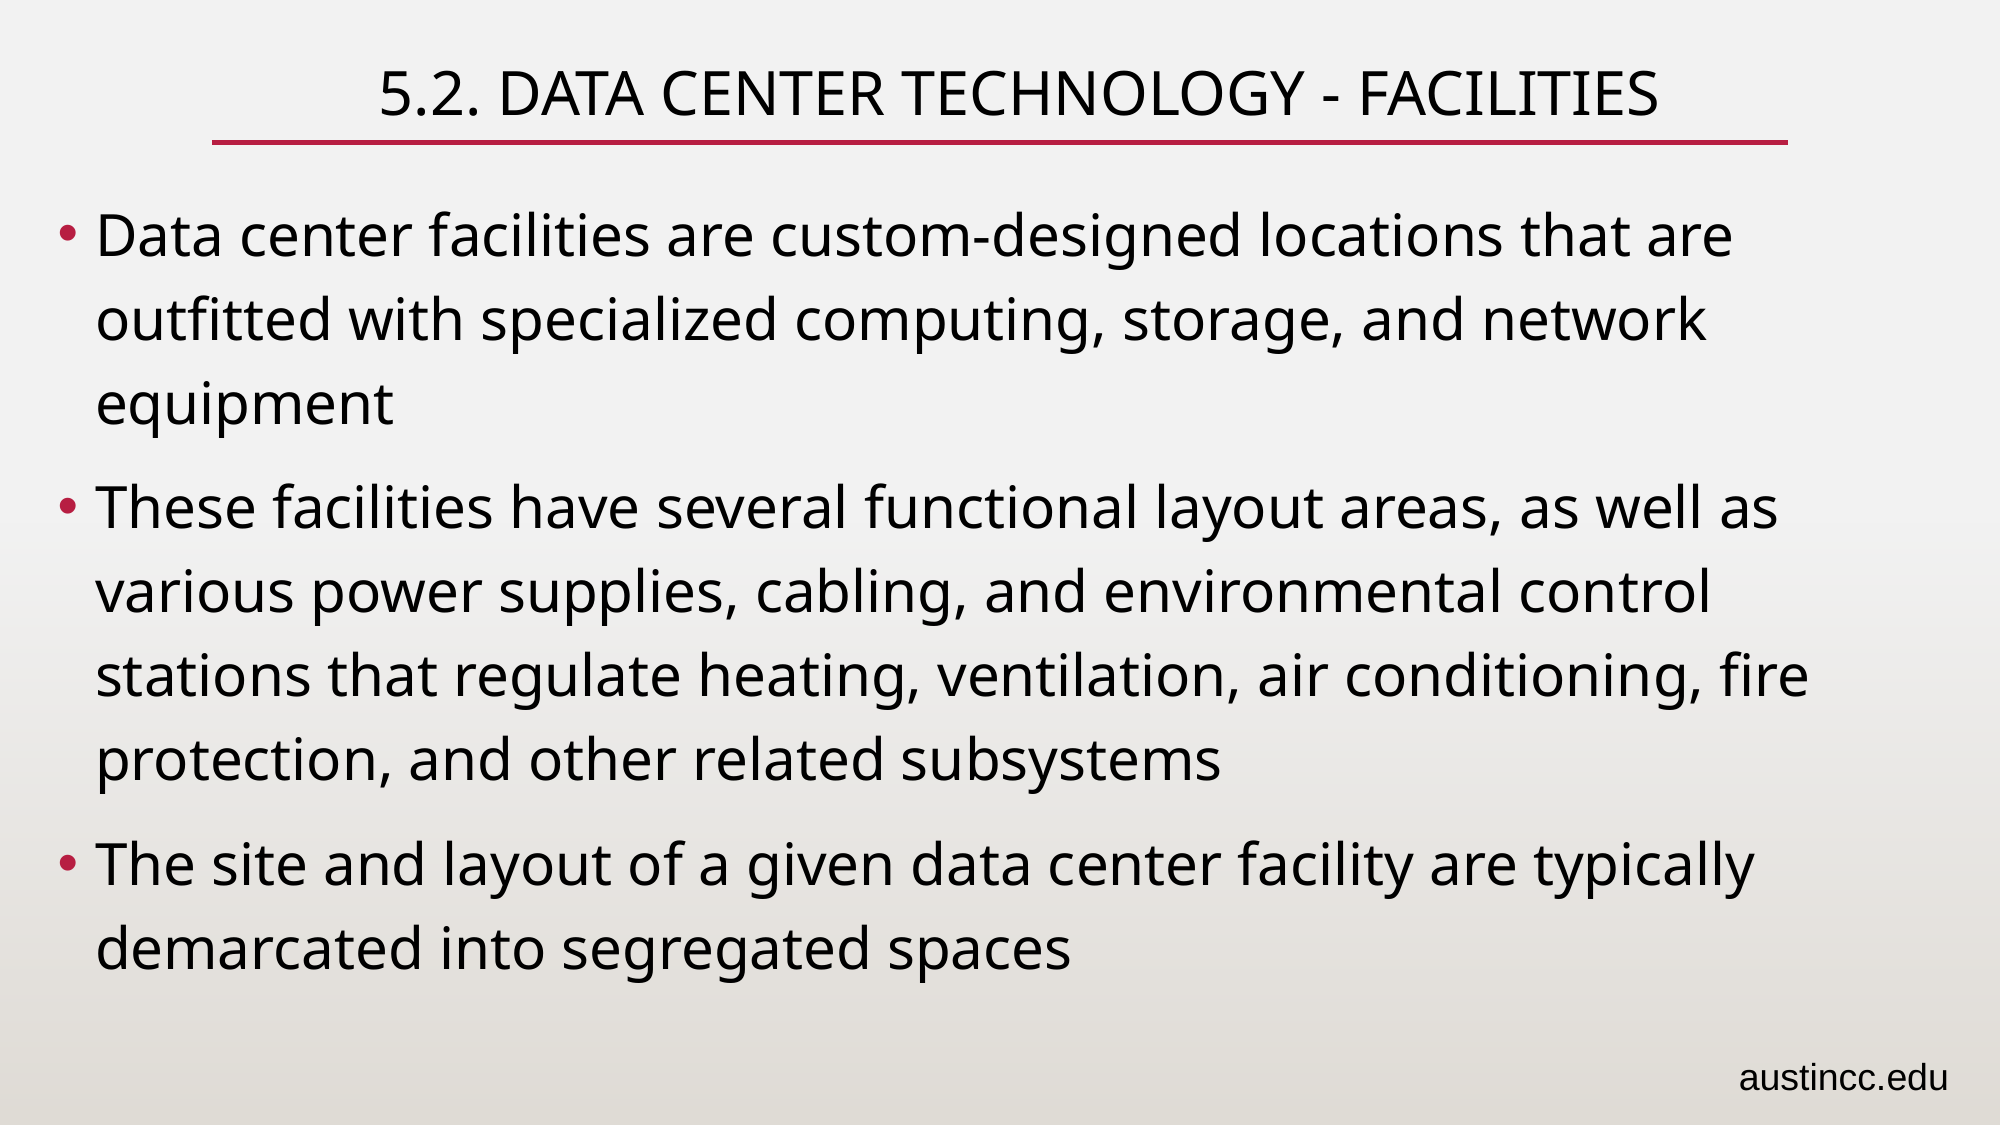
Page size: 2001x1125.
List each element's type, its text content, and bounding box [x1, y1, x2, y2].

list Data center facilities are custom-designed locations that are outfitted with specialized computing, storage, and network equipment These facilities have several functional layout areas, as well as various power supplies, cabling, and environmental control stations that regulate heating, ventilation, air conditioning, fire protection, and other related subsystems The site and layout of a given data center facility are typically demarcated into segregated spaces [42, 176, 1955, 1016]
title 5.2. Data Center Technology - Facilities [232, 54, 1808, 137]
